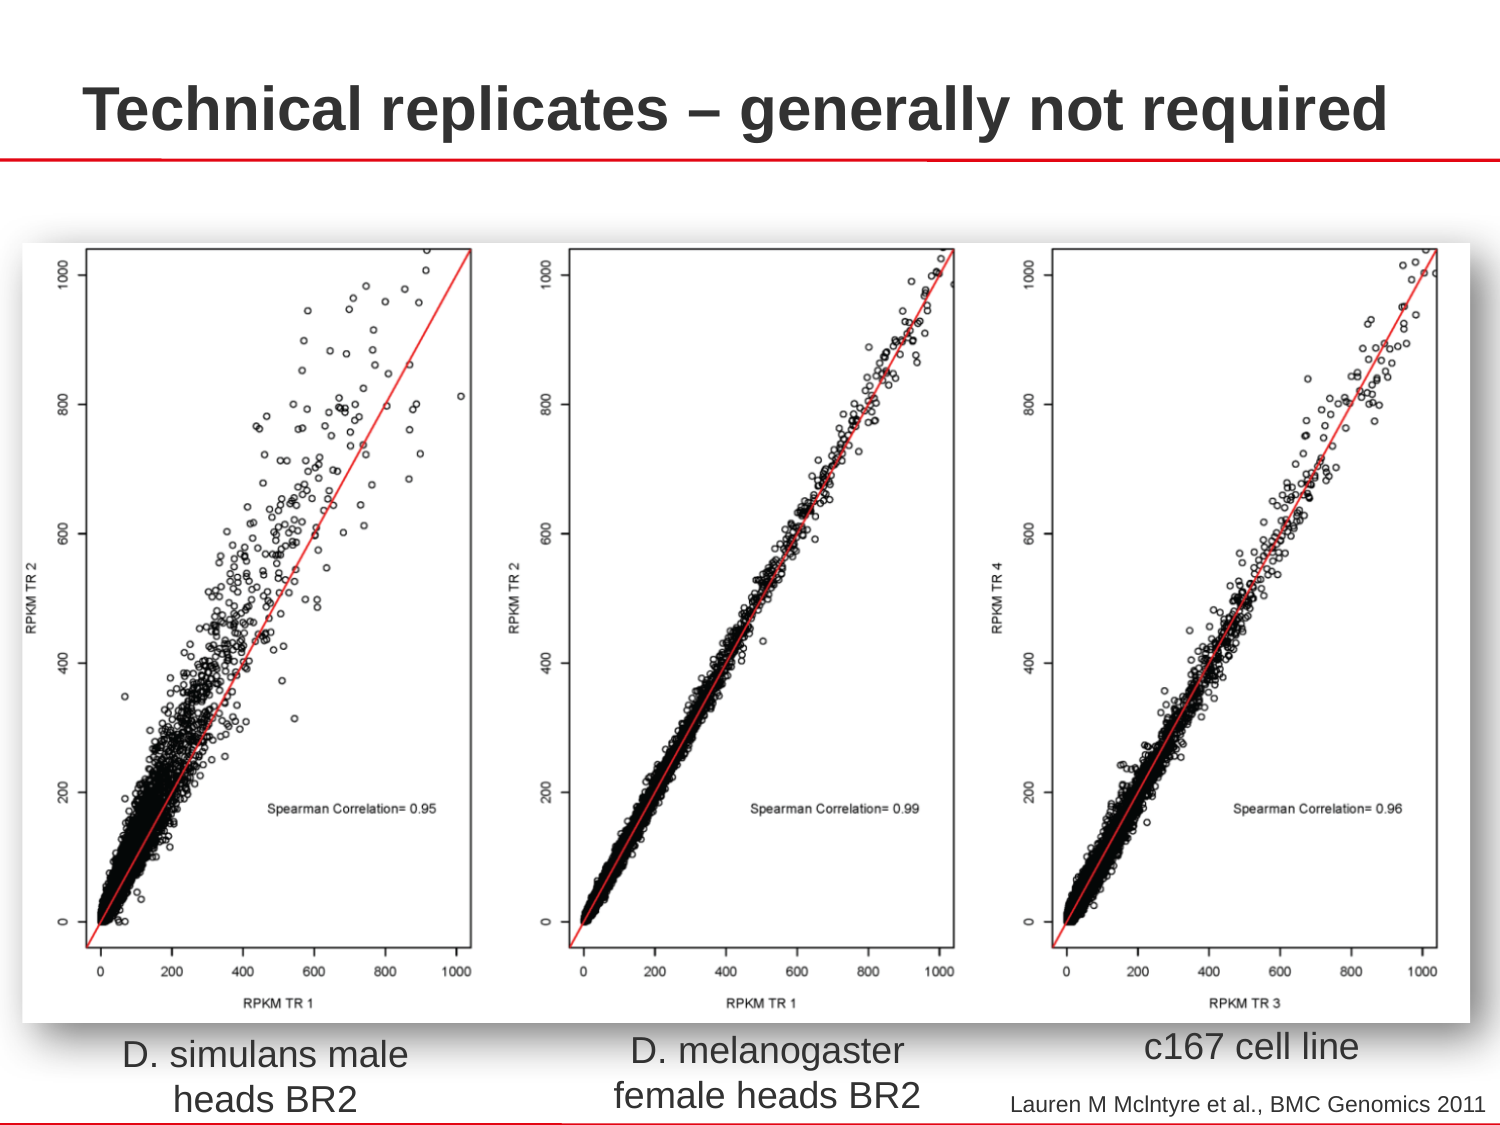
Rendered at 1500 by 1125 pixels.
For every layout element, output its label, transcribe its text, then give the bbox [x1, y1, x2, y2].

text_box D. melanogaster female heads BR2 [596, 1031, 939, 1116]
text_box Technical replicates – generally not required [82, 66, 1411, 145]
text_box Lauren M Mclntyre et al., BMC Genomics 2011 [995, 1082, 1500, 1124]
picture [22, 243, 1471, 1023]
text_box D. simulans male heads BR2 [112, 1031, 419, 1120]
text_box c167 cell line [1080, 1031, 1423, 1067]
